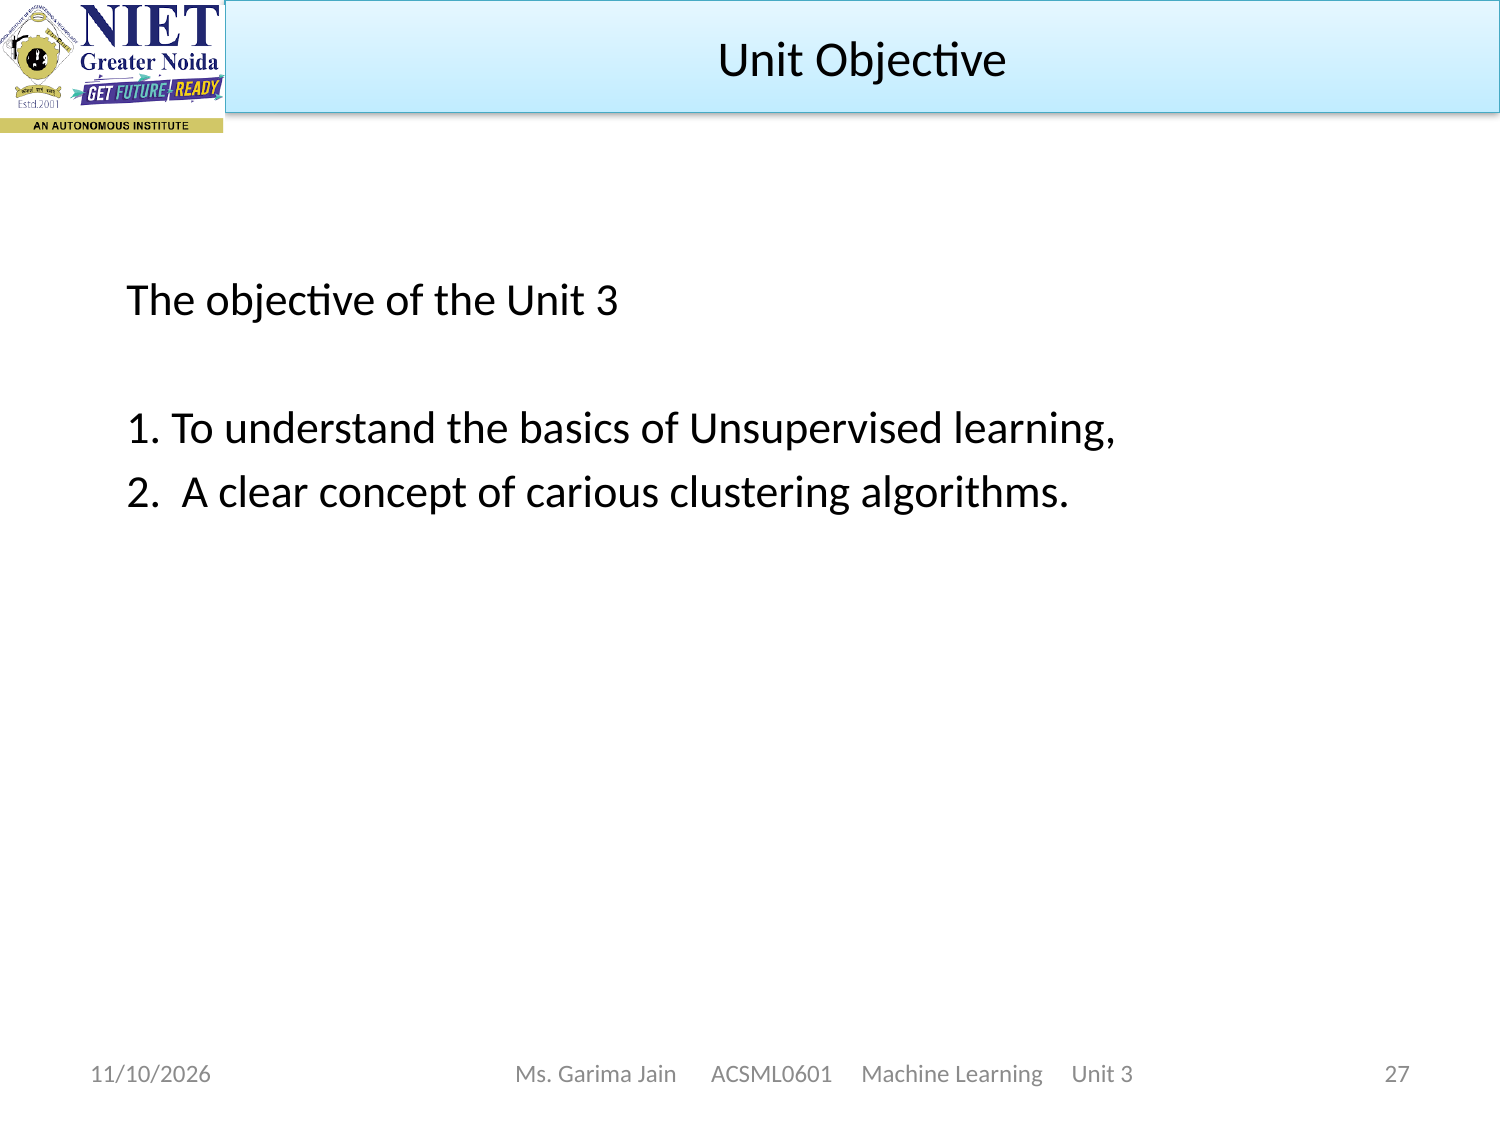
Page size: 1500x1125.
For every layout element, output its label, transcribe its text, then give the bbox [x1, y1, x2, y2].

slide_number 27 [1238, 1042, 1425, 1103]
list The objective of the Unit 3 1. To understand the basics of Unsupervised learning, 2. A clear concept of carious clustering algorithms. [50, 262, 1425, 1005]
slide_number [75, 1042, 412, 1103]
picture [0, 0, 238, 133]
footer Ms. Garima Jain ACSML0601 Machine Learning Unit 3 [412, 1042, 1238, 1103]
text_box Unit Objective [224, 0, 1500, 113]
